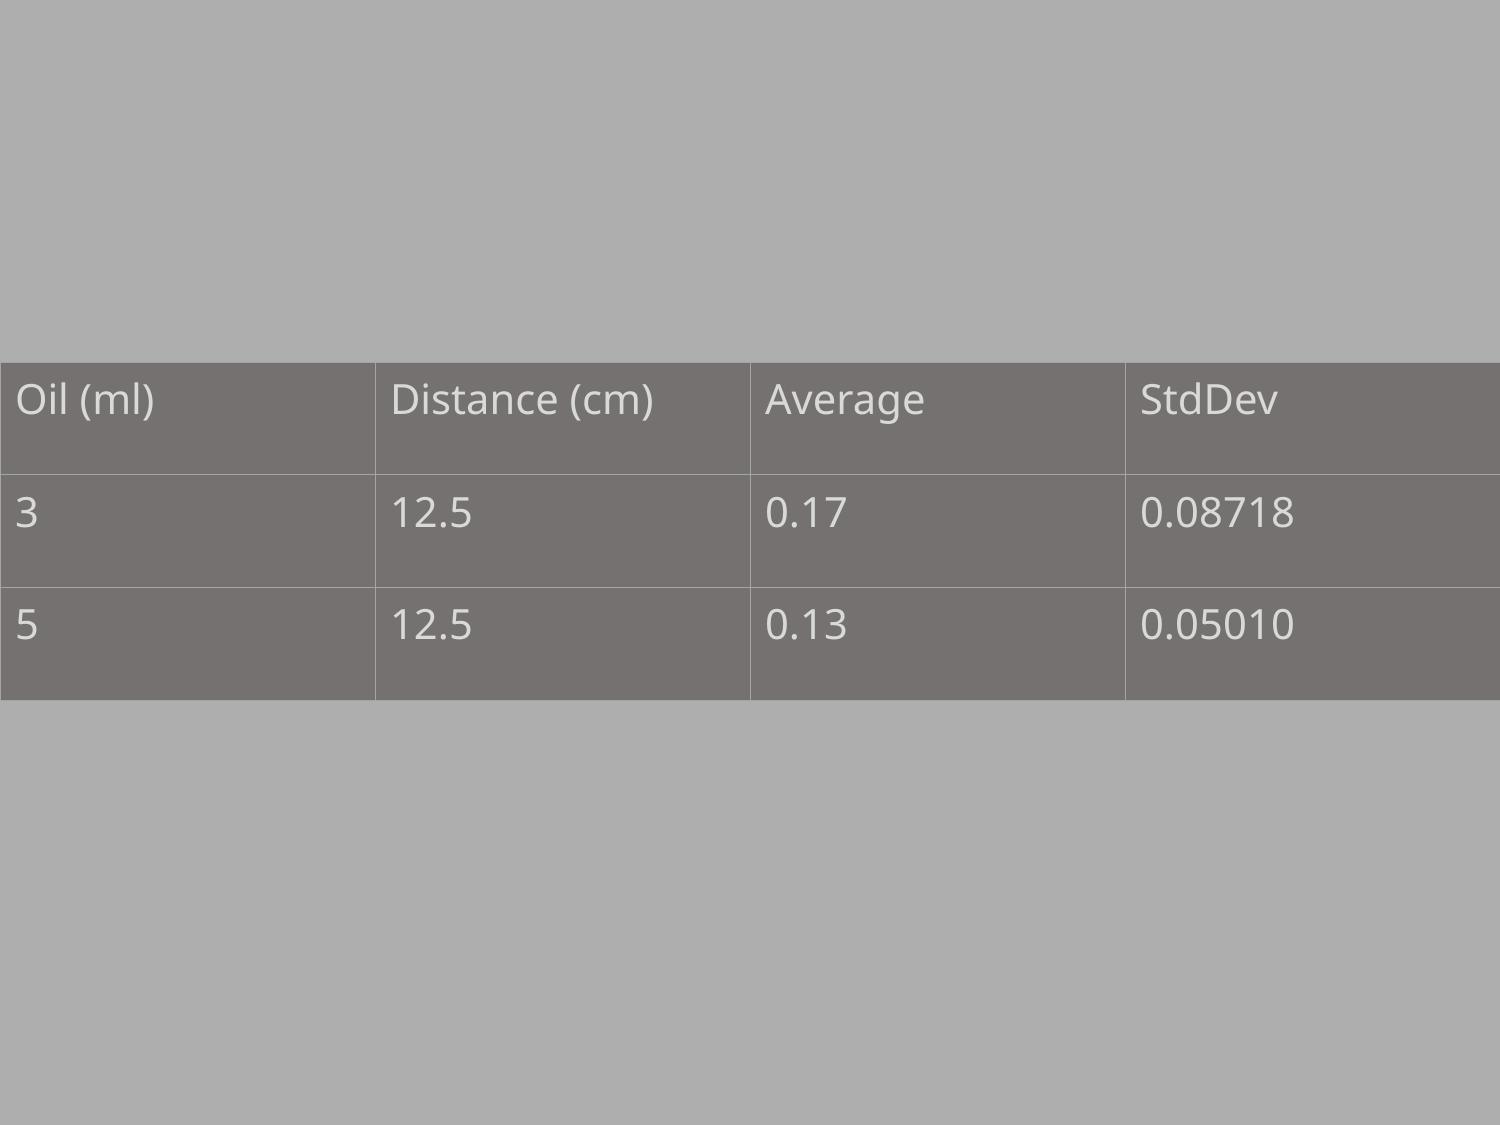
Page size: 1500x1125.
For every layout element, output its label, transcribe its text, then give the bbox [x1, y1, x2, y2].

table_header Oil (ml) [1, 363, 375, 474]
table_header Distance (cm) [376, 363, 750, 474]
table_cell 3 [1, 475, 375, 587]
table_cell 0.17 [751, 475, 1125, 587]
table_cell 12.5 [376, 475, 750, 587]
table_header Average [751, 363, 1125, 474]
table_cell 0.08718 [1126, 475, 1500, 587]
table_cell 12.5 [376, 588, 750, 700]
table_cell 0.13 [751, 588, 1125, 700]
table_cell 0.05010 [1126, 588, 1500, 700]
table_header StdDev [1126, 363, 1500, 474]
table_cell 5 [1, 588, 375, 700]
